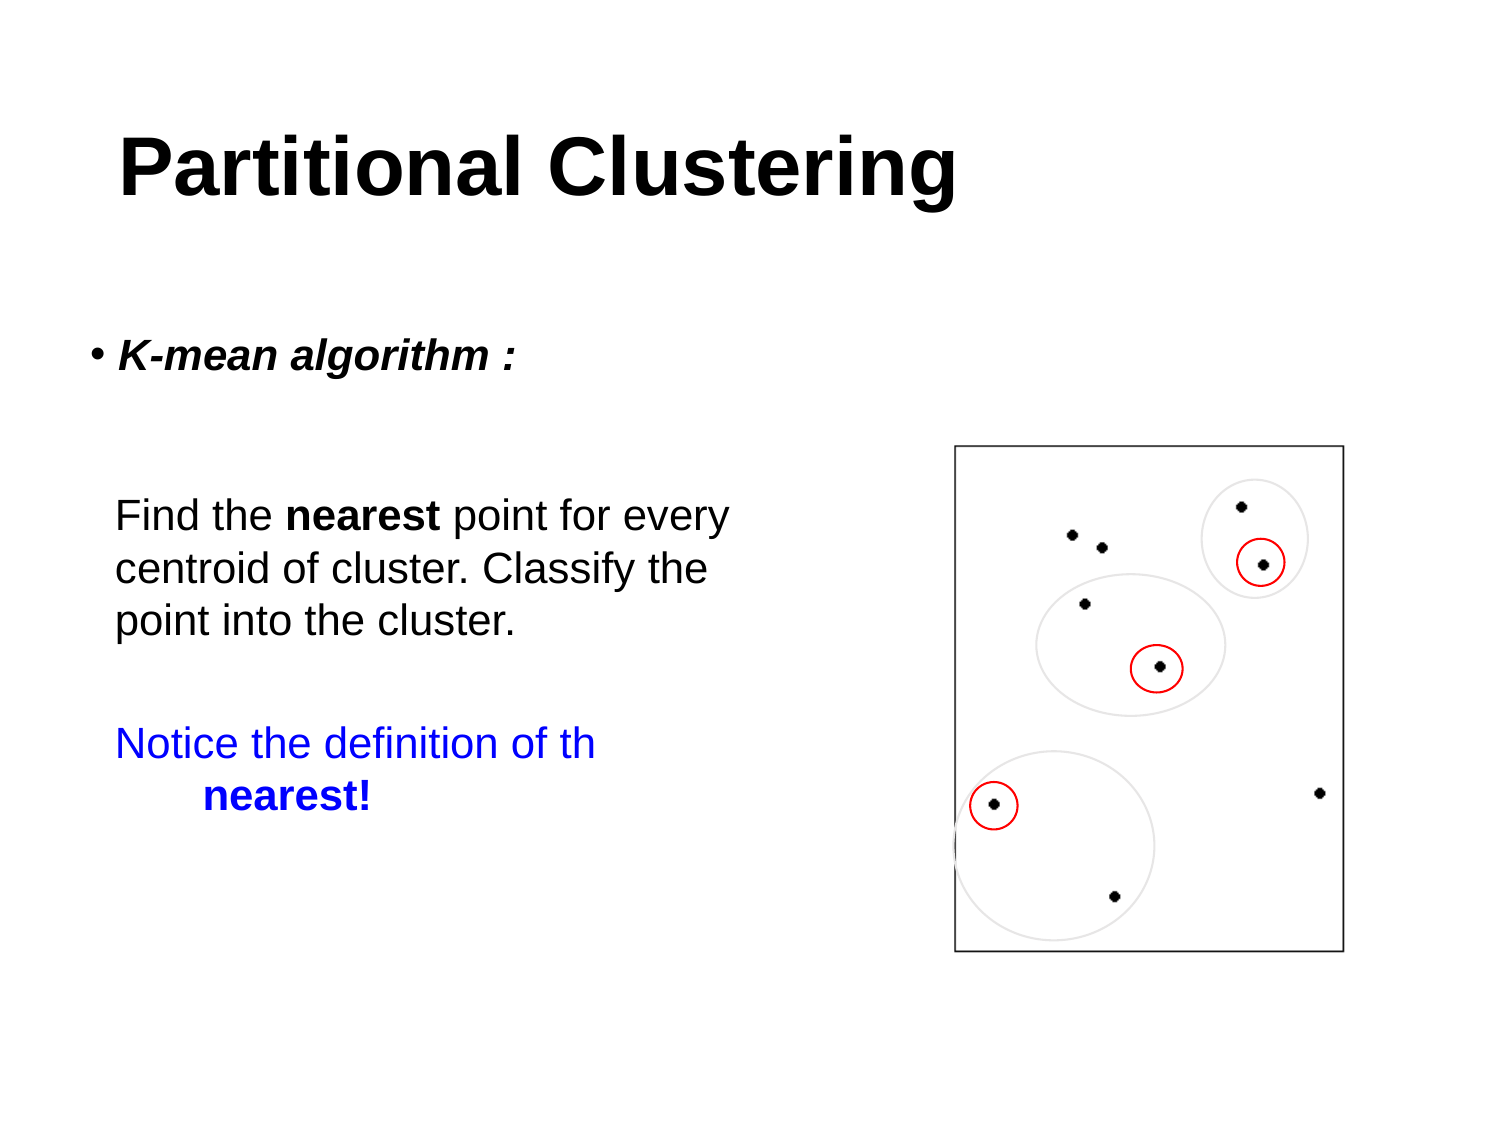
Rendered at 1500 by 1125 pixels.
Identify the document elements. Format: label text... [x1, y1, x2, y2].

title Partitional Clustering [103, 59, 1397, 278]
picture [953, 444, 1346, 954]
list K-mean algorithm : [75, 324, 1306, 445]
text_box Find the nearest point for every centroid of cluster. Classify the point into the cluster. Notice the definition of th nearest! [100, 479, 778, 1012]
